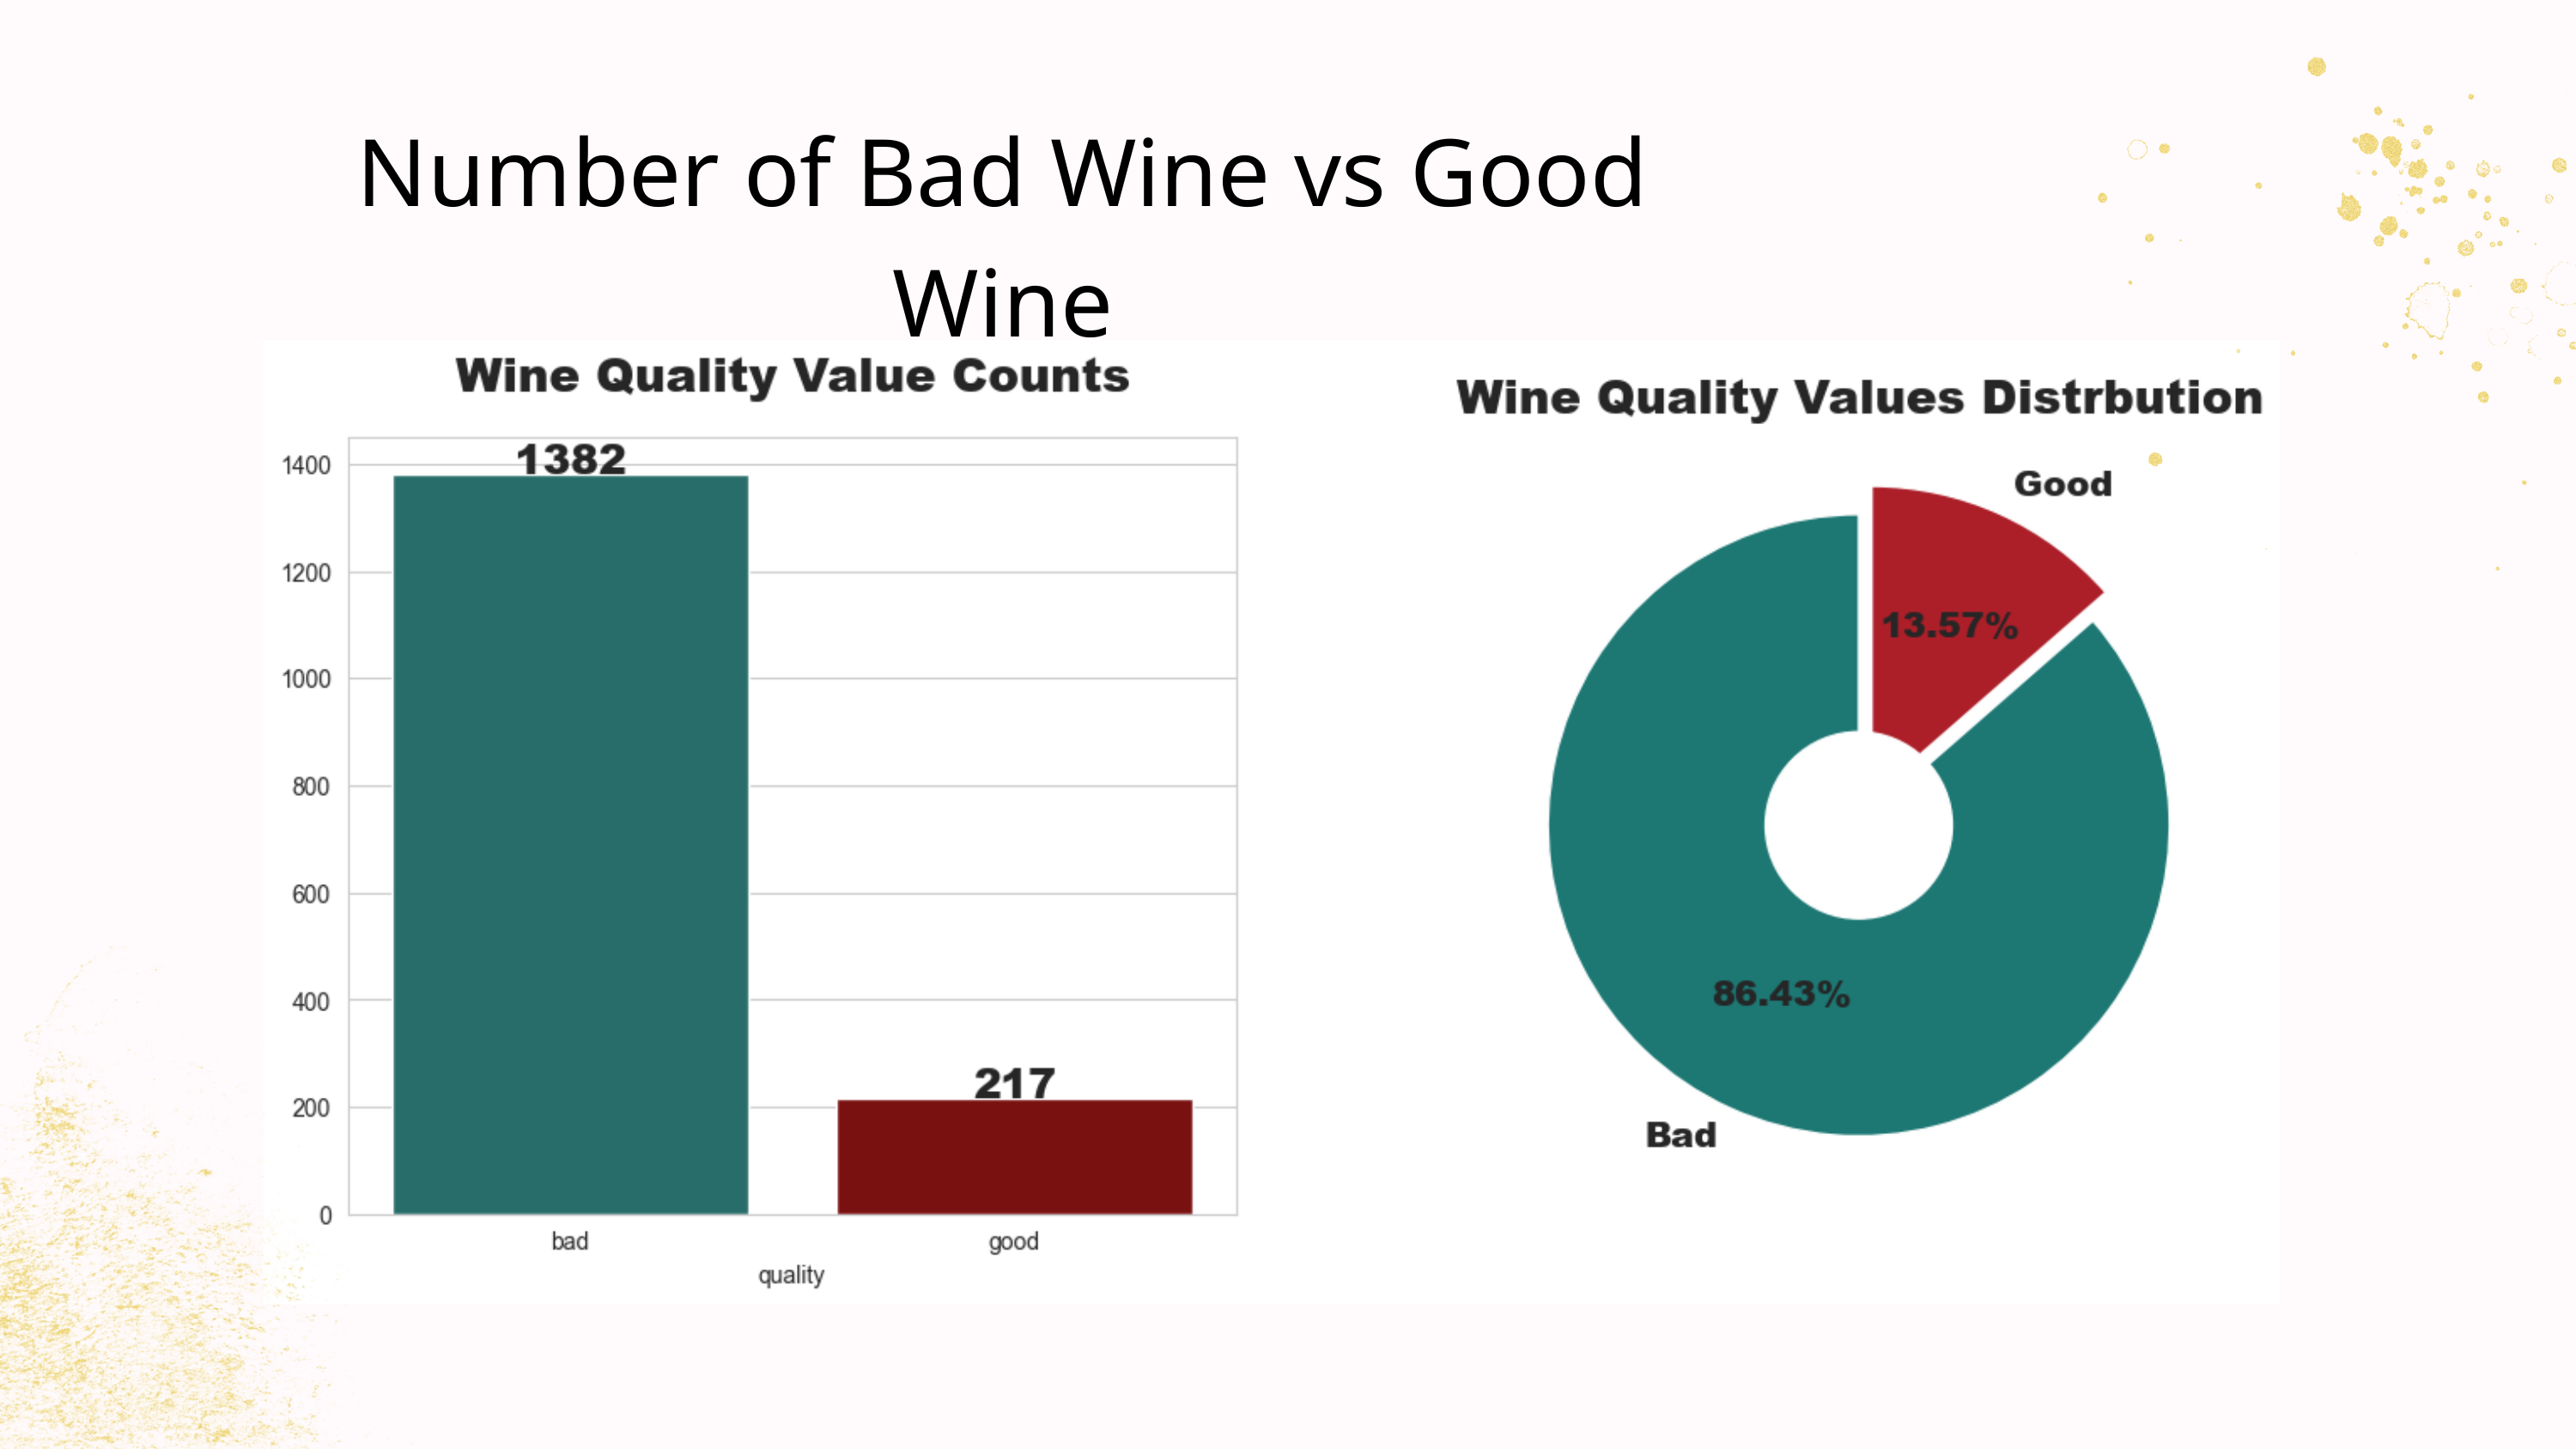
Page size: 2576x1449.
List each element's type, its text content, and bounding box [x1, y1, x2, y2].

text_box [0, 946, 442, 1449]
text_box [263, 340, 2280, 1304]
text_box [2098, 0, 2576, 580]
text_box Number of Bad Wine vs Good Wine [263, 94, 1743, 355]
